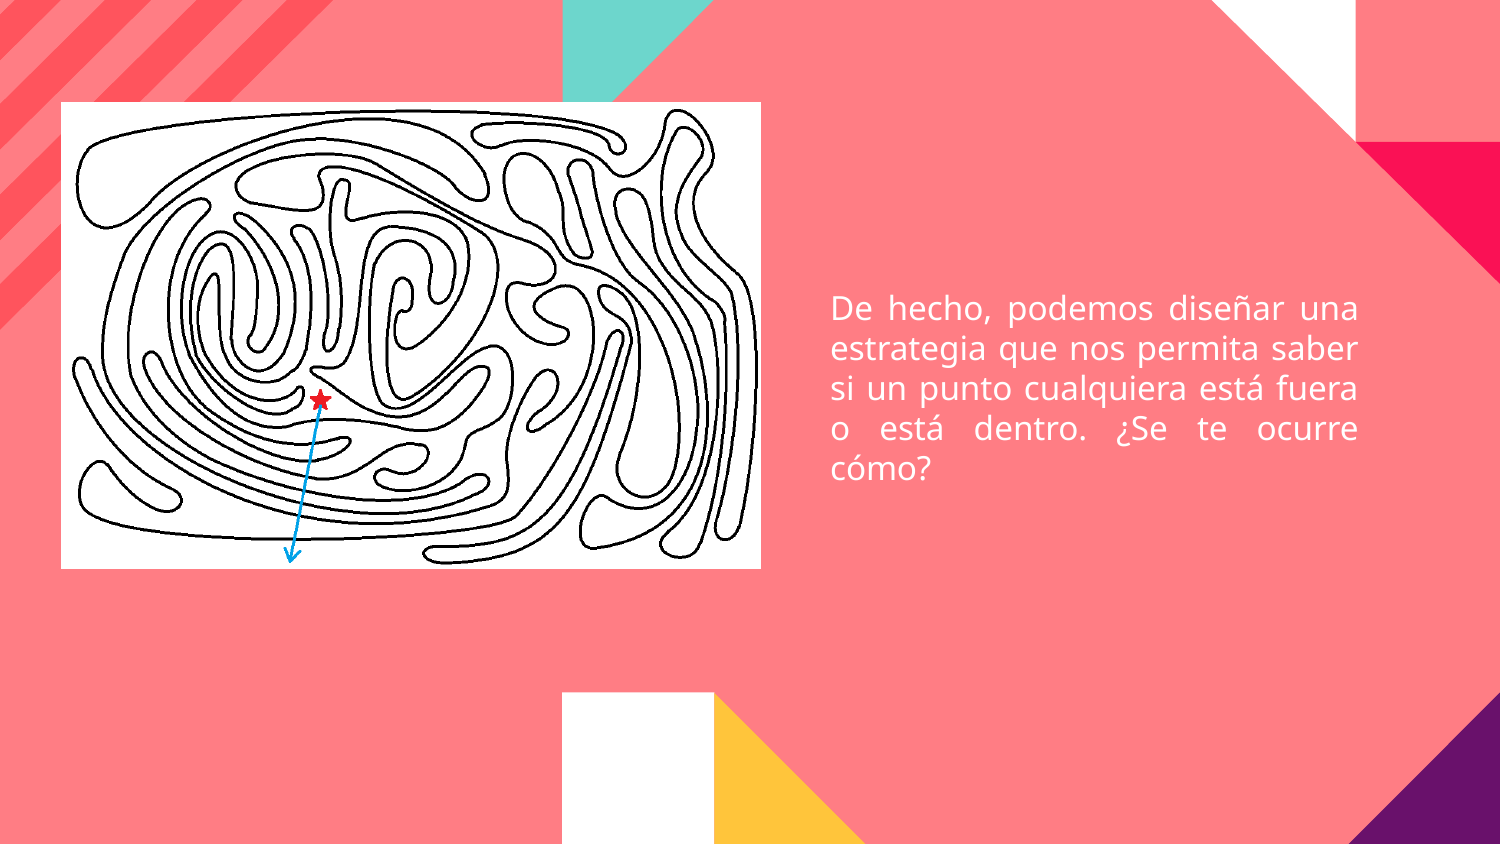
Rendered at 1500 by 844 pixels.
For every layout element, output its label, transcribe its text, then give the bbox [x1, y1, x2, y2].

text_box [0, 0, 334, 381]
picture [60, 102, 762, 569]
subtitle De hecho, podemos diseñar una estrategia que nos permita saber si un punto cualquiera está fuera o está dentro. ¿Se te ocurre cómo? [815, 272, 1375, 491]
